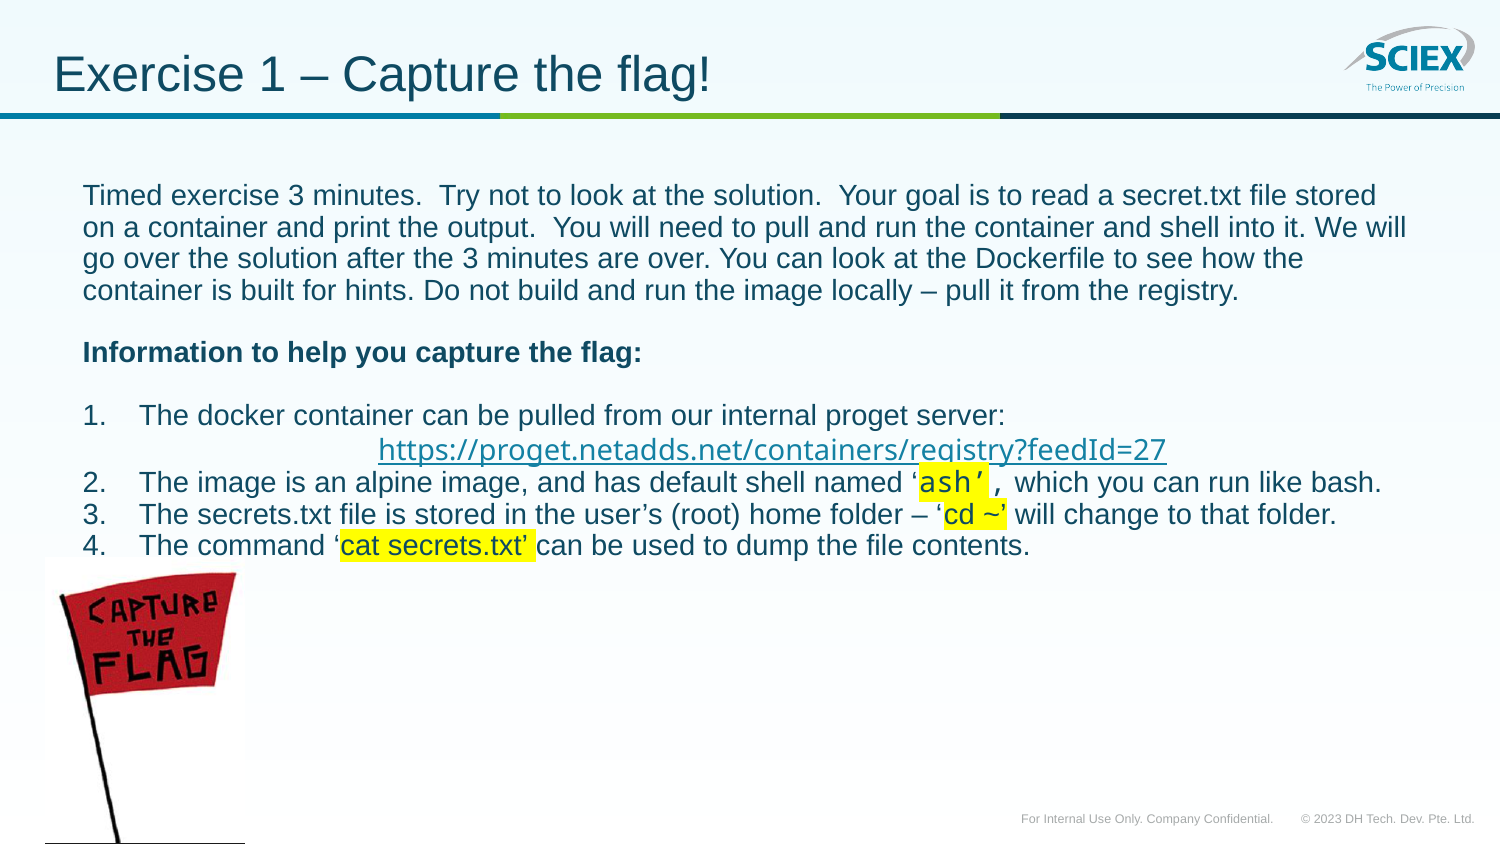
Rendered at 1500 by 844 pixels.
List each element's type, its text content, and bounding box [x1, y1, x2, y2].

picture [45, 557, 245, 844]
picture [1343, 26, 1475, 91]
title Exercise 1 – Capture the flag! [53, 40, 1325, 102]
picture [500, 113, 1500, 119]
text_box Timed exercise 3 minutes. Try not to look at the solution. Your goal is to read a secret.txt file stored on a container and print the output. You will need to pull and run the container and shell into it. We will go over the solution after the 3 minutes are over. You can look at the Dockerfile to see how the container is built for hints. Do not build and run the image locally – pull it from the registry. Information to help you capture the flag: The docker container can be pulled from our internal proget server: https://proget.netadds.net/containers/registry?feedId=27 The image is an alpine image, and has default shell named ‘ash’, which you can run like bash. The secrets.txt file is stored in the user’s (root) home folder – ‘cd ~’ will change to that folder. The command ‘cat secrets.txt’ can be used to dump the file contents. [67, 173, 1431, 570]
